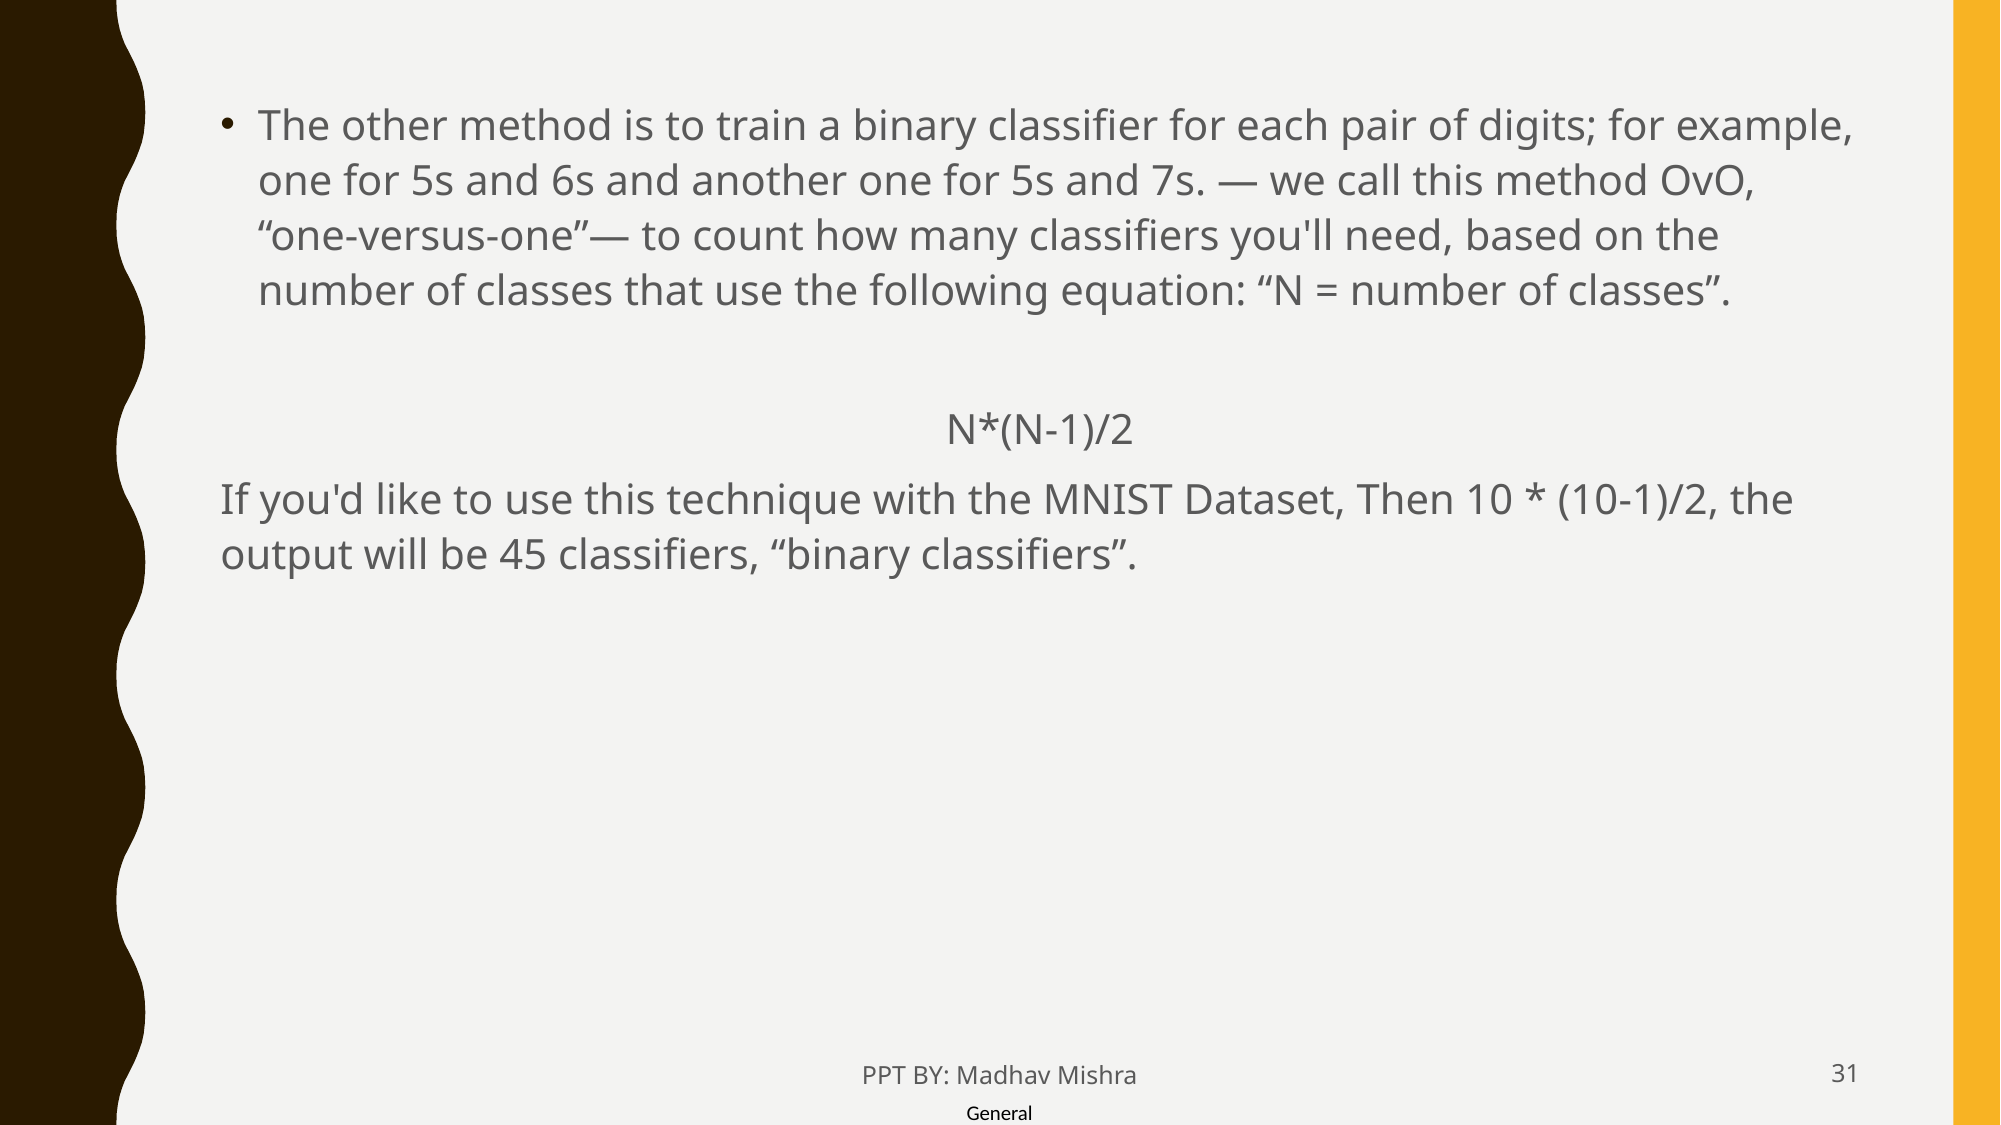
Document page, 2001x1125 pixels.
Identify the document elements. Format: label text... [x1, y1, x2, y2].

footer PPT BY: Madhav Mishra [662, 1045, 1338, 1103]
list The other method is to train a binary classifier for each pair of digits; for example, one for 5s and 6s and another one for 5s and 7s. — we call this method OvO, “one-versus-one”— to count how many classifiers you'll need, based on the number of classes that use the following equation: “N = number of classes”. N*(N-1)/2 If you'd like to use this technique with the MNIST Dataset, Then 10 * (10-1)/2, the output will be 45 classifiers, “binary classifiers”. [205, 86, 1875, 965]
slide_number 31 [1412, 1045, 1875, 1103]
